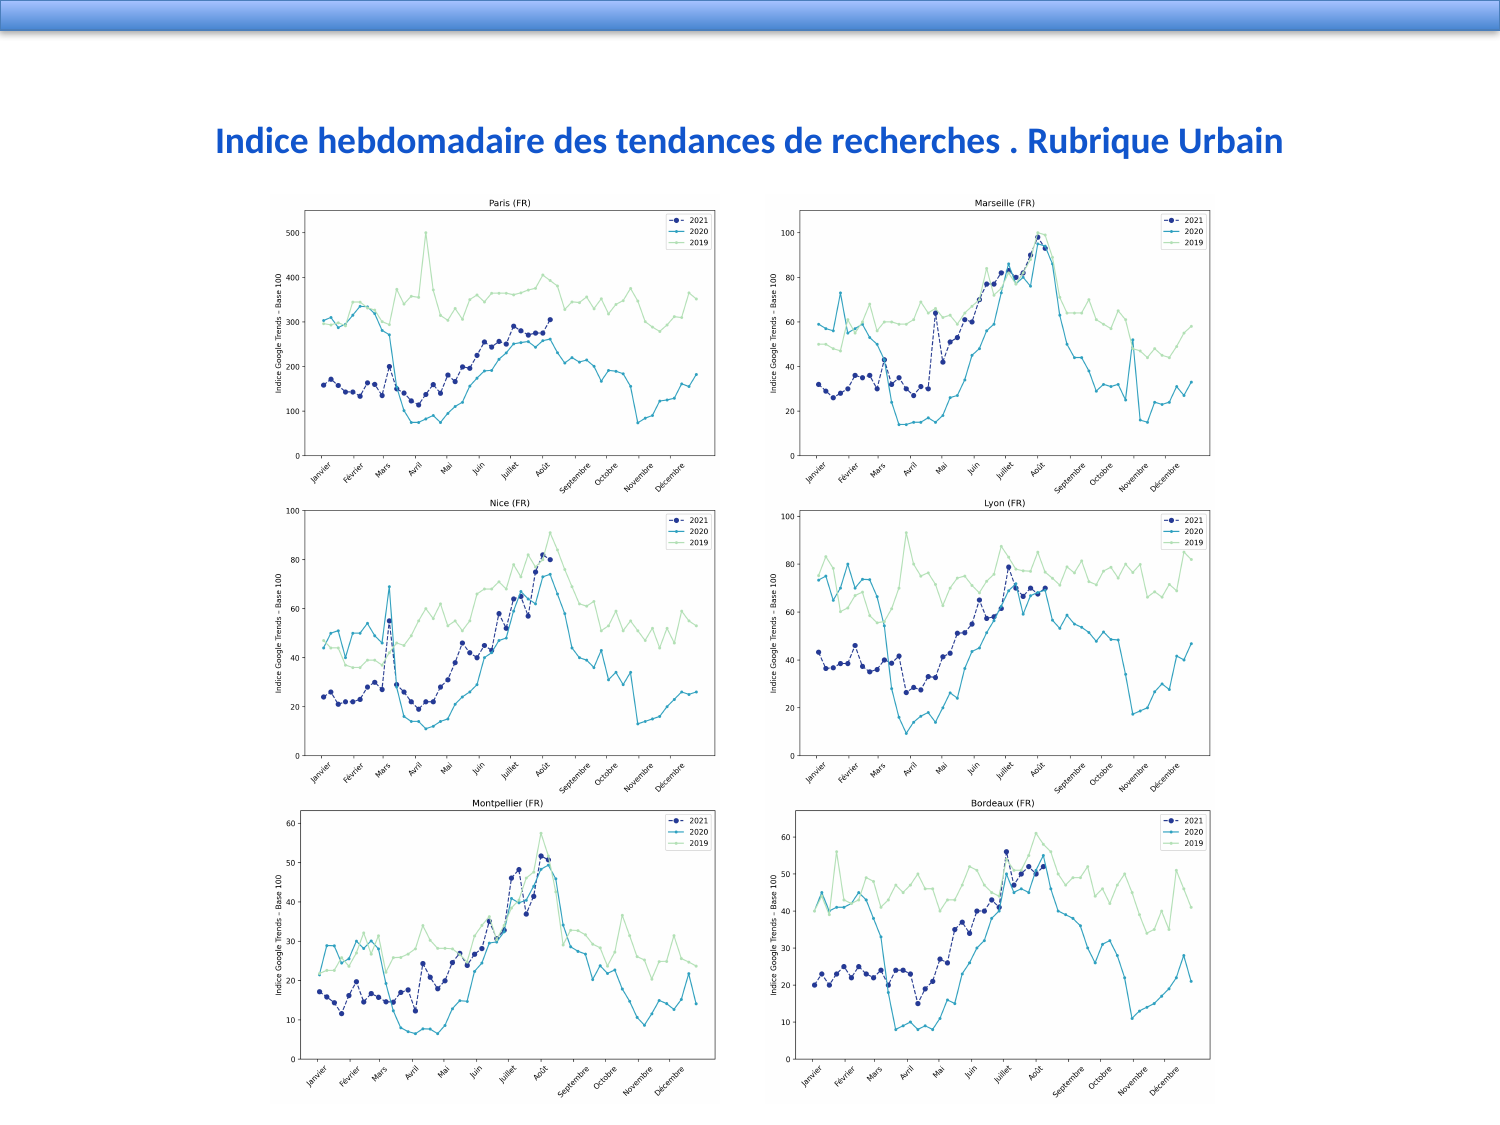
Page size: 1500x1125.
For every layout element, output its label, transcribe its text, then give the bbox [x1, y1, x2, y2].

title Indice hebdomadaire des tendances de recherches . Rubrique Urbain [75, 45, 1425, 233]
picture [269, 194, 721, 1104]
picture [764, 194, 1216, 1104]
text_box [0, 0, 1500, 31]
